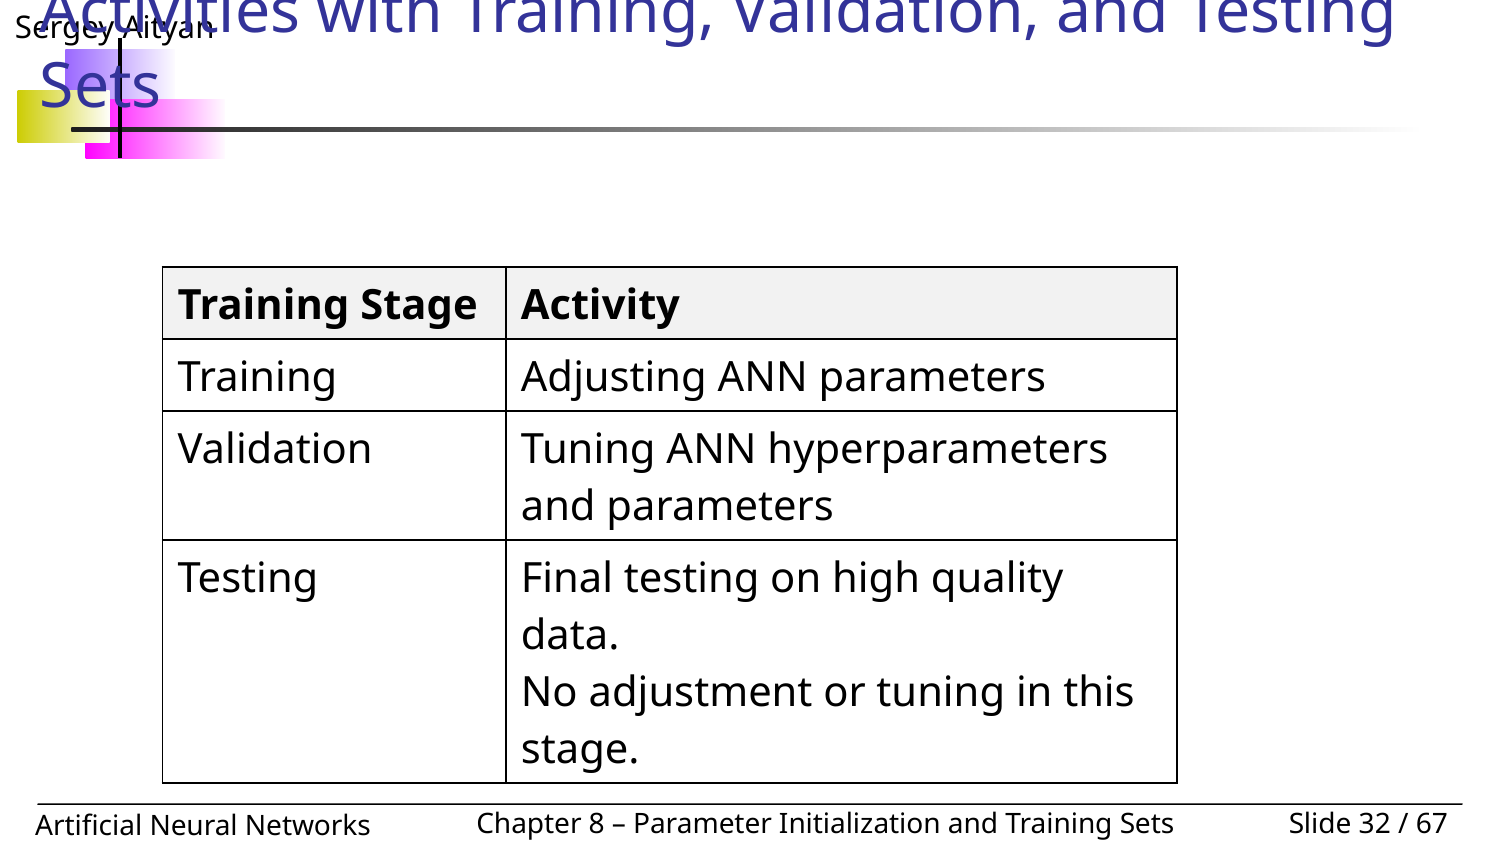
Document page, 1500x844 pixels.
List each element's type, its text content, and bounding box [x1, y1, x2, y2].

table_cell Adjusting ANN parameters [507, 340, 1176, 410]
table_cell Tuning ANN hyperparameters and parameters [507, 412, 1176, 539]
table_header Training Stage [163, 268, 505, 338]
title Activities with Training, Validation, and Testing Sets [24, 46, 1500, 128]
table_header Activity [507, 268, 1176, 338]
table_cell Final testing on high quality data. No adjustment or tuning in this stage. [507, 541, 1176, 782]
table_cell Validation [163, 412, 505, 539]
table_cell Training [163, 340, 505, 410]
table_cell Testing [163, 541, 505, 782]
